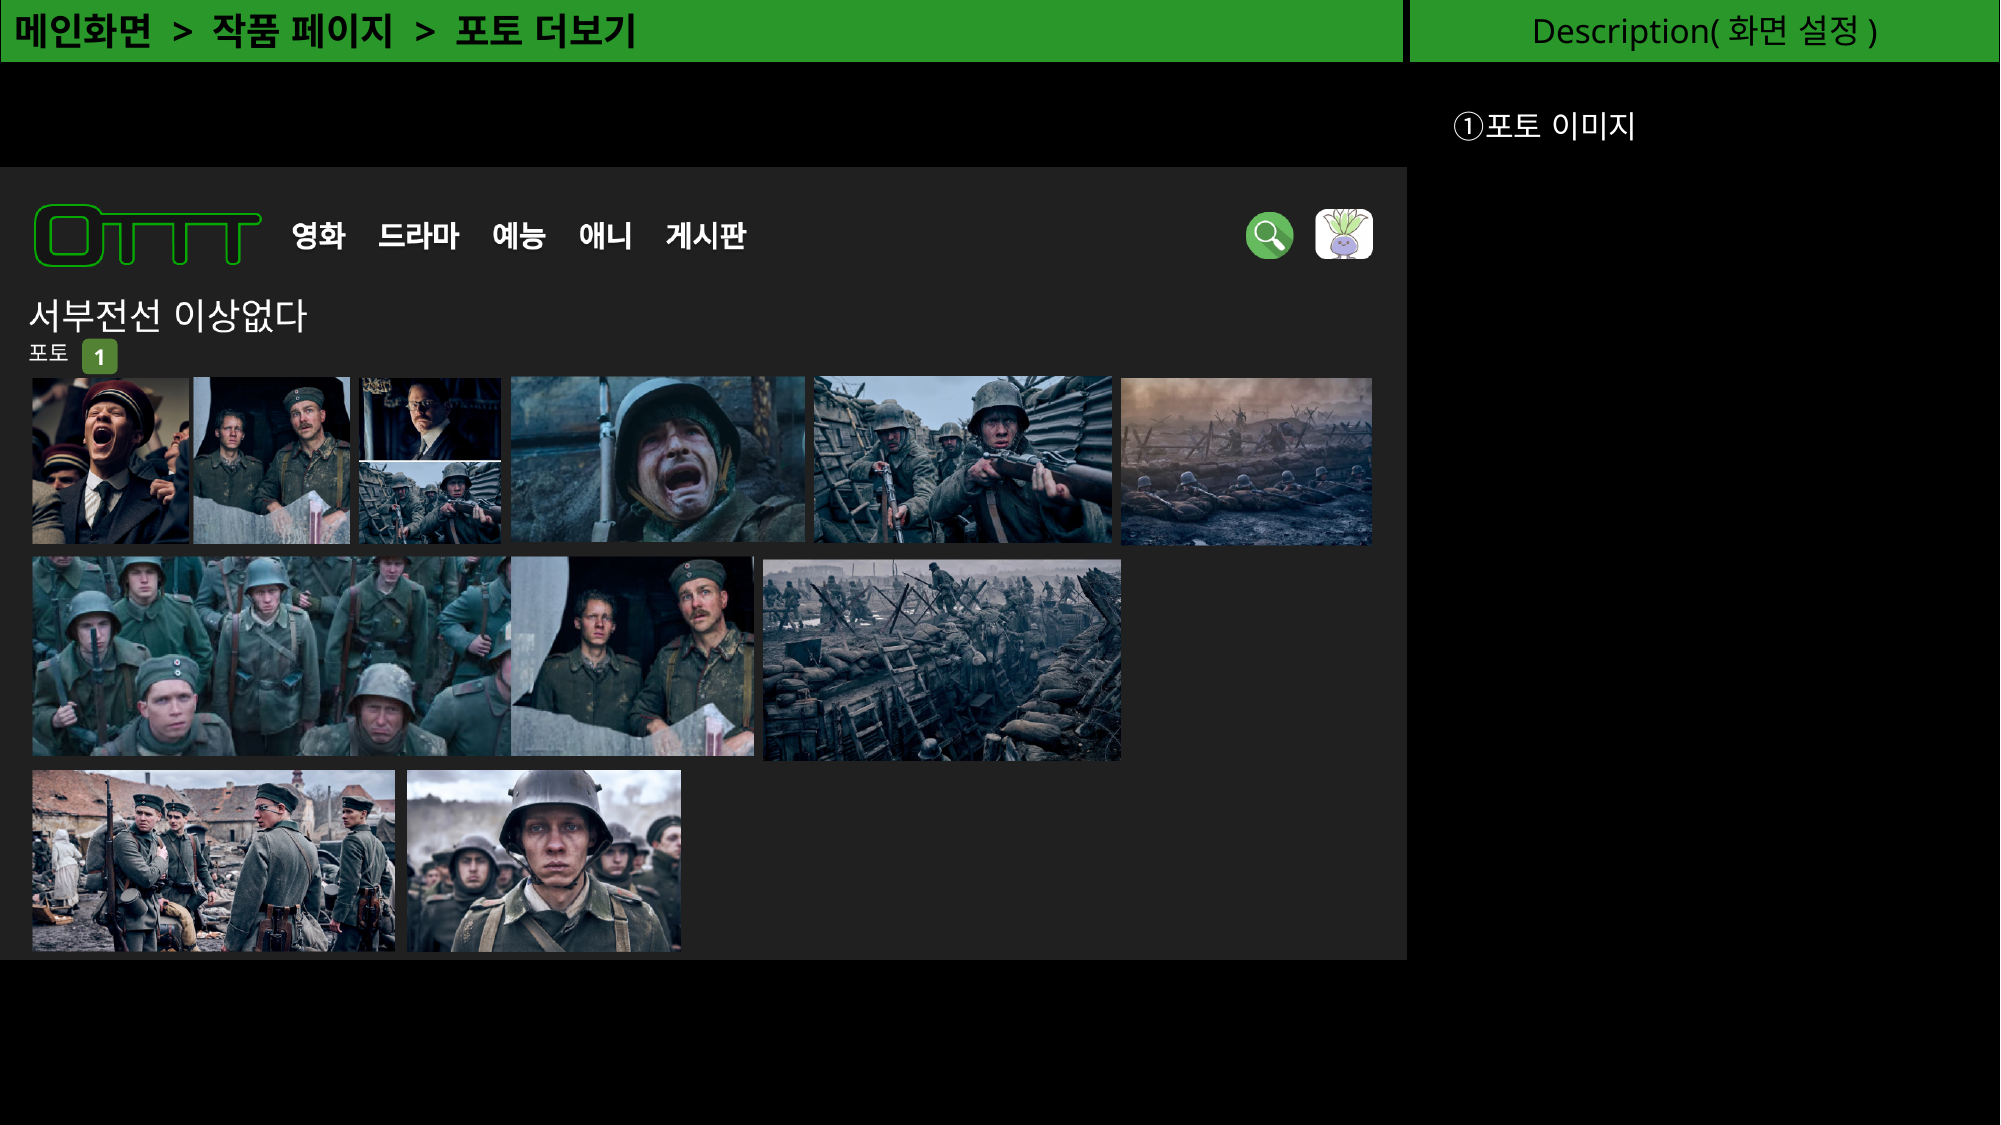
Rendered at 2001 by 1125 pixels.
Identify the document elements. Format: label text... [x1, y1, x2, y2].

text_box Description(화면 설정) [1409, 0, 2000, 64]
picture [0, 167, 1407, 961]
text_box 메인화면 > 작품 페이지 > 포토 더보기 [0, 0, 1405, 64]
text_box [1409, 69, 1985, 1058]
